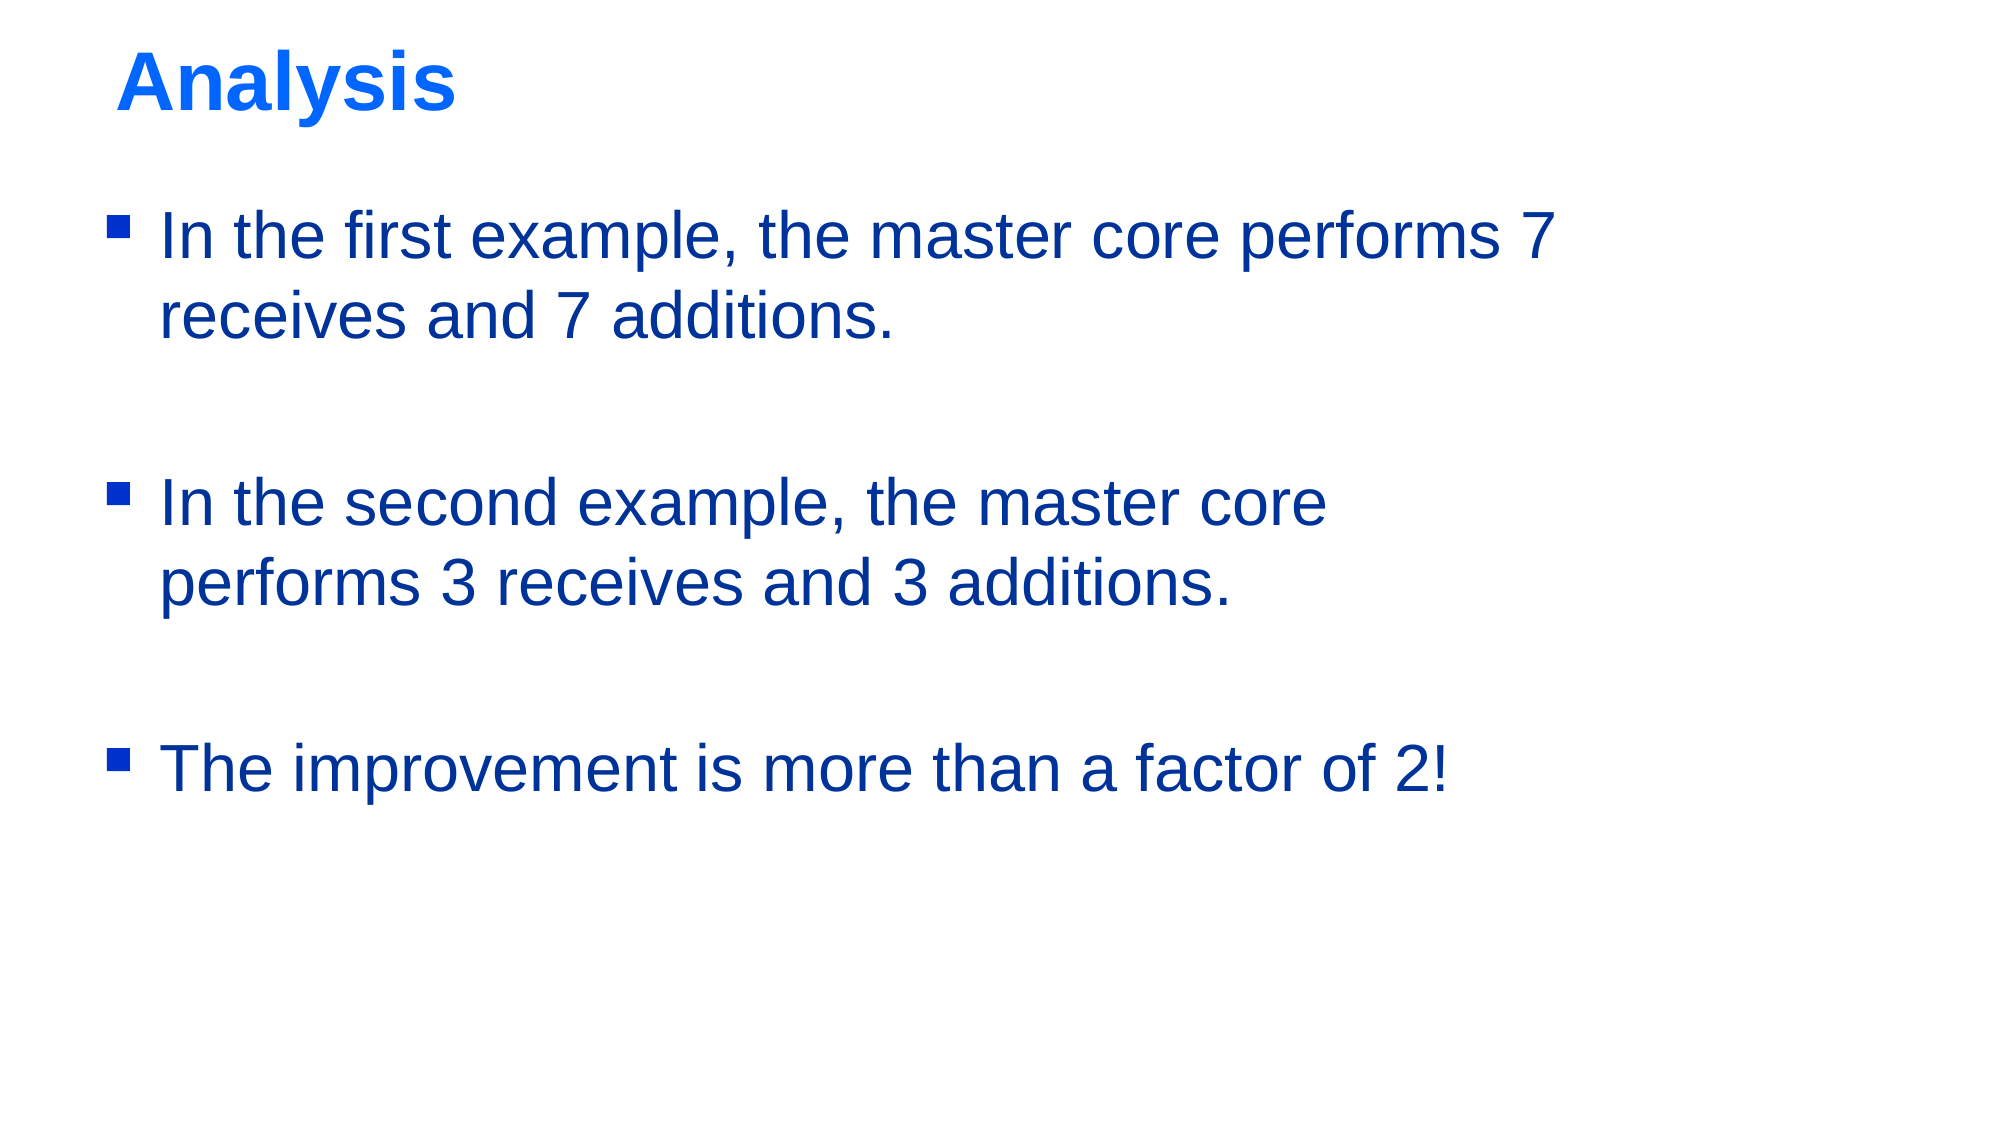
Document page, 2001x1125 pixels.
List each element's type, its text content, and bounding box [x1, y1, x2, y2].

text_box Analysis [100, 19, 1459, 135]
text_box In the first example, the master core performs 7 receives and 7 additions. In the second example, the master core performs 3 receives and 3 additions. The improvement is more than a factor of 2! [88, 184, 1577, 1024]
